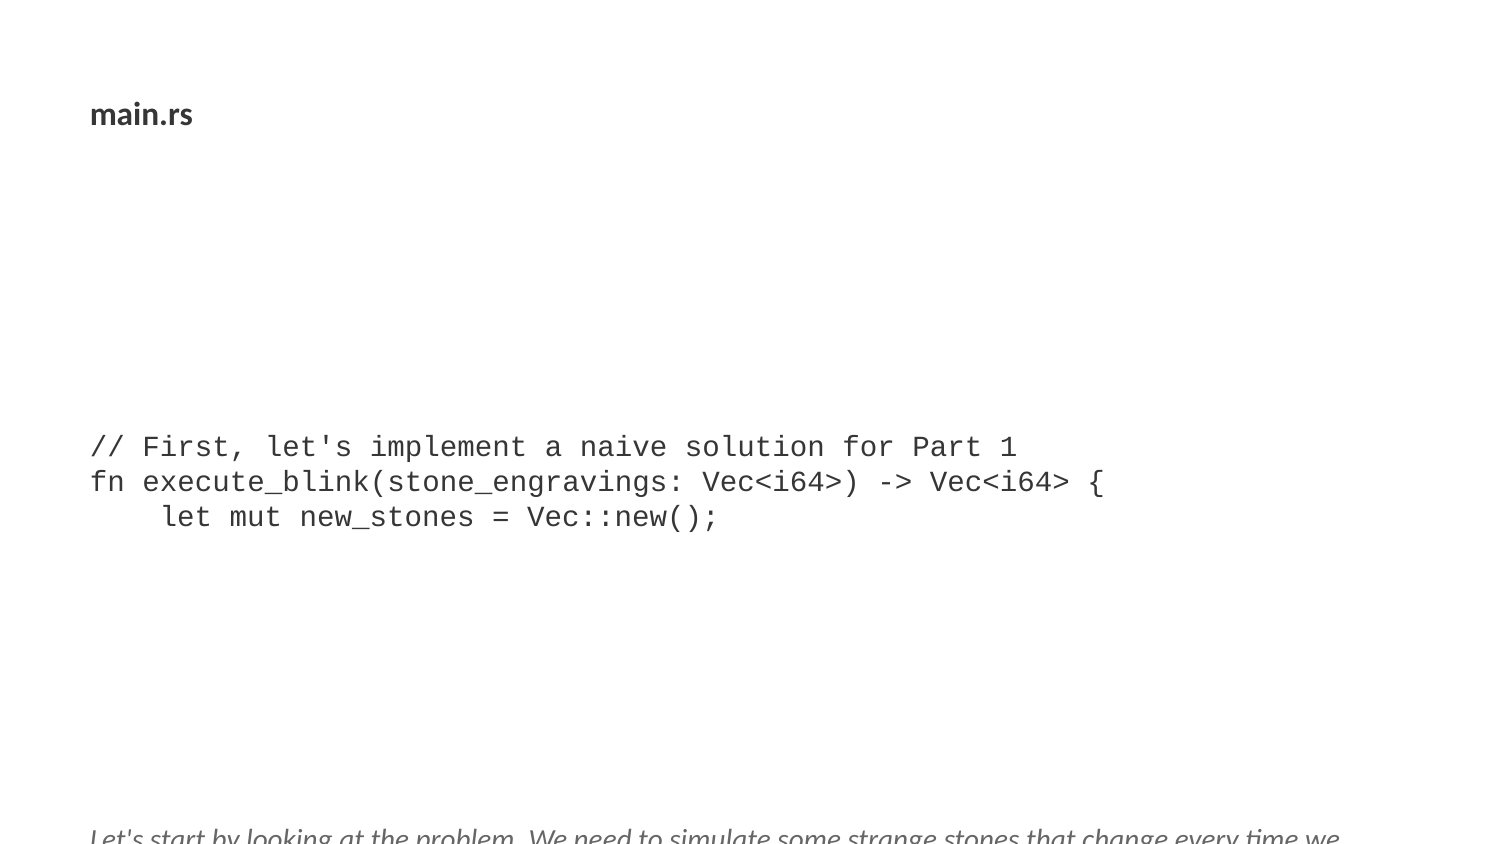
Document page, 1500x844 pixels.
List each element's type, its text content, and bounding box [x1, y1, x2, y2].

text_box Let's start by looking at the problem. We need to simulate some strange stones that change every time we blink... [74, 794, 1425, 844]
text_box main.rs [74, 74, 1425, 150]
text_box // First, let's implement a naive solution for Part 1 fn execute_blink(stone_engravings: Vec<i64>) -> Vec<i64> { let mut new_stones = Vec::new(); [74, 179, 1425, 780]
